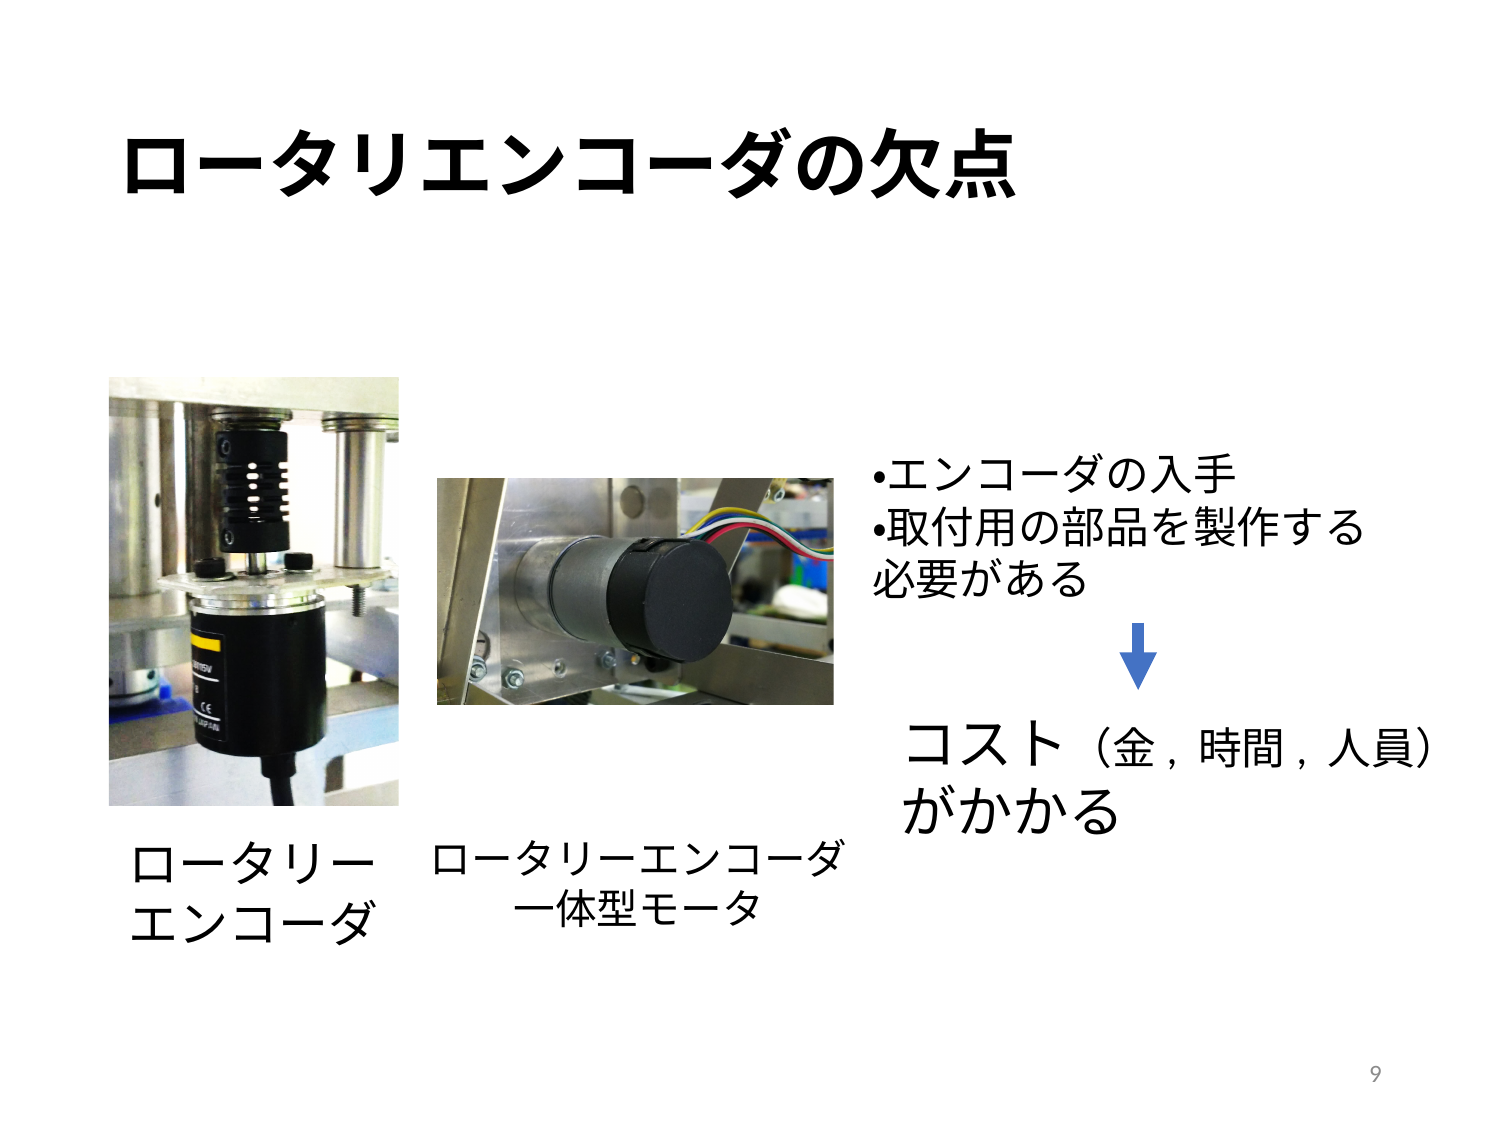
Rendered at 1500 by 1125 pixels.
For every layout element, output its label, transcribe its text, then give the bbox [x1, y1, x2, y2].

text_box ・エンコーダの入手 ・取付用の部品を製作する必要がある [857, 439, 1420, 612]
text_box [50, 377, 458, 962]
slide_number 8 [1059, 1042, 1397, 1103]
title ロータリエンコーダの欠点 [103, 59, 1397, 278]
text_box コスト（金, 時間, 人員） がかかる [885, 701, 1480, 851]
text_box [405, 478, 872, 942]
